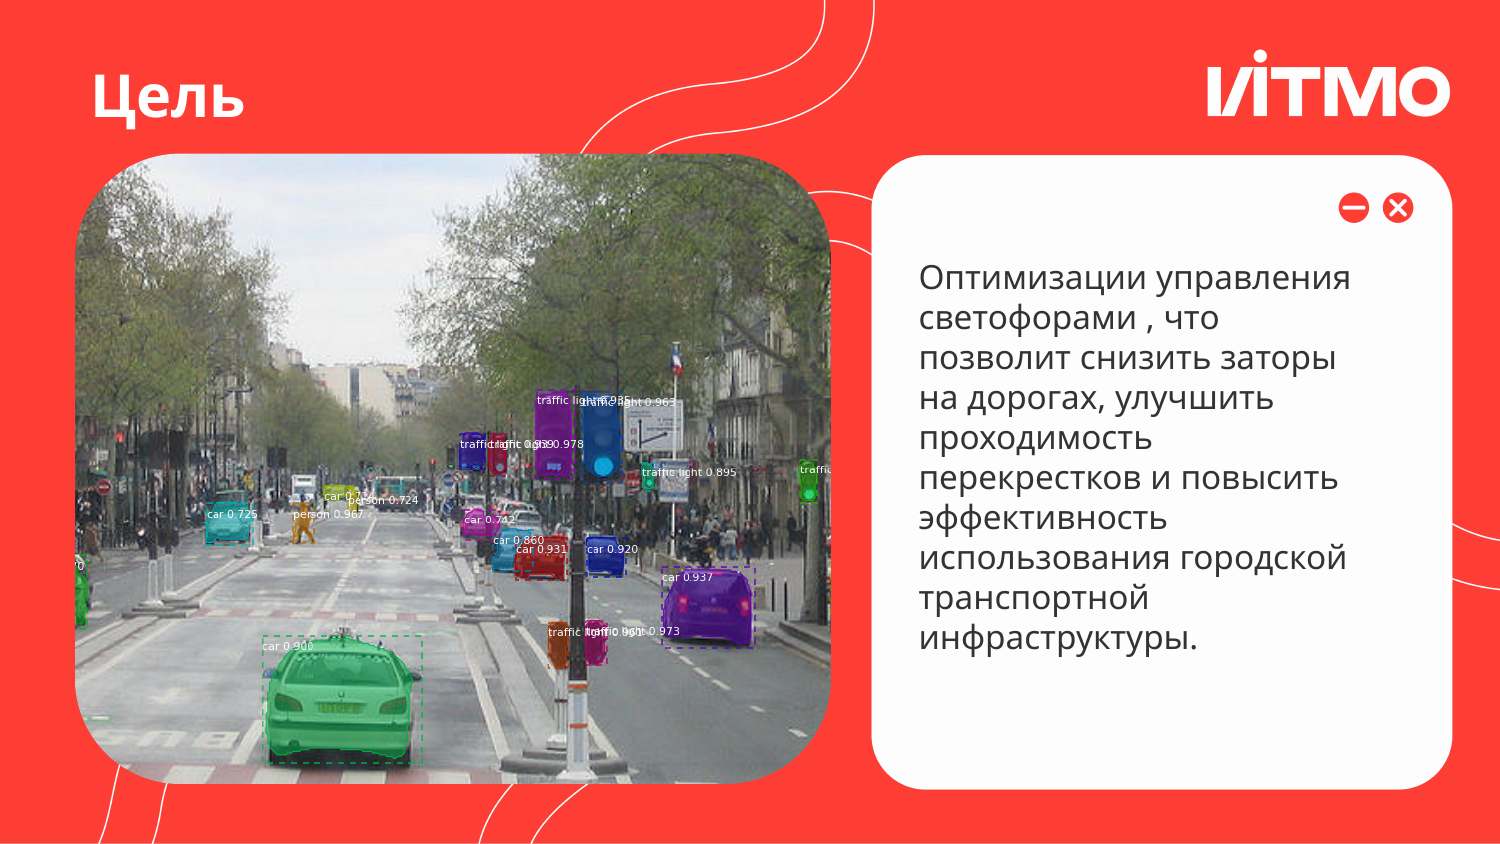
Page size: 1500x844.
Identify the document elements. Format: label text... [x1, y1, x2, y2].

list Оптимизации управления светофорами , что позволит снизить заторы на дорогах, улучшить проходимость перекрестков и повысить эффективность использования городской транспортной инфраструктуры. [903, 249, 1380, 752]
picture [0, 0, 1500, 844]
title Цель [75, 50, 1195, 137]
